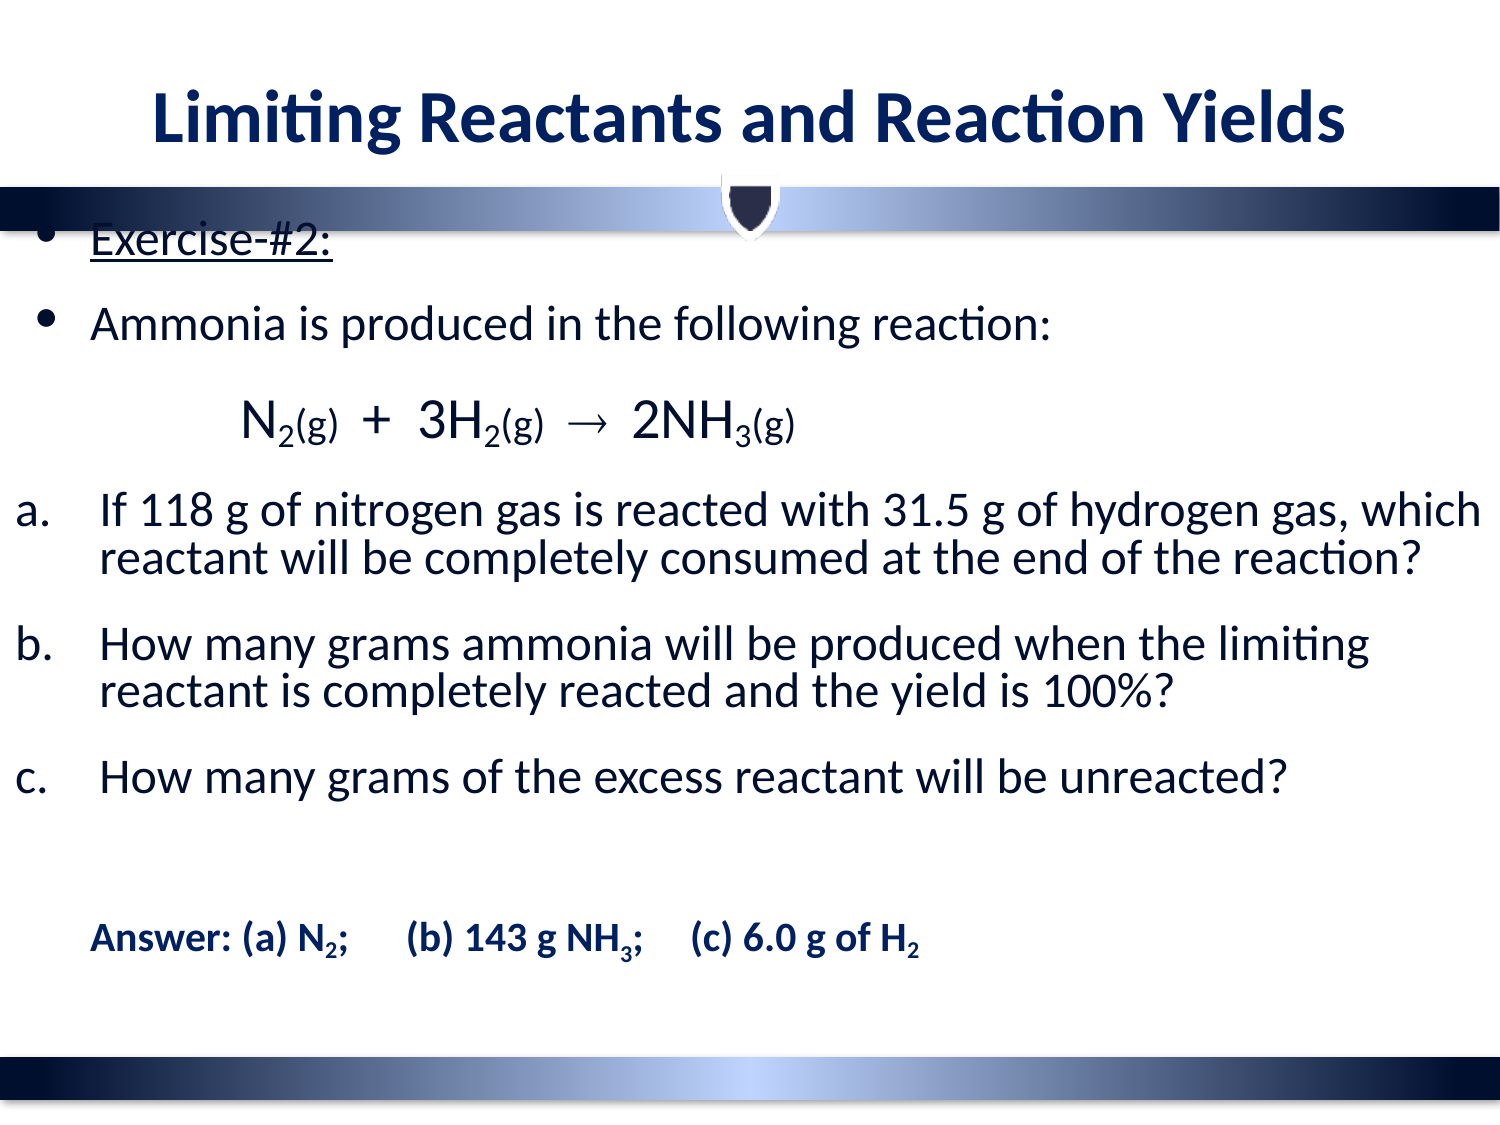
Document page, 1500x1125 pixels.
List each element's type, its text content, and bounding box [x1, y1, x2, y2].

list Exercise-#2: Ammonia is produced in the following reaction: N2(g) + 3H2(g)  2NH3(g) If 118 g of nitrogen gas is reacted with 31.5 g of hydrogen gas, which reactant will be completely consumed at the end of the reaction? How many grams ammonia will be produced when the limiting reactant is completely reacted and the yield is 100%? How many grams of the excess reactant will be unreacted? Answer: (a) N2; (b) 143 g NH3; (c) 6.0 g of H2 [0, 209, 1500, 898]
title Limiting Reactants and Reaction Yields [112, 44, 1388, 182]
picture [720, 182, 780, 209]
